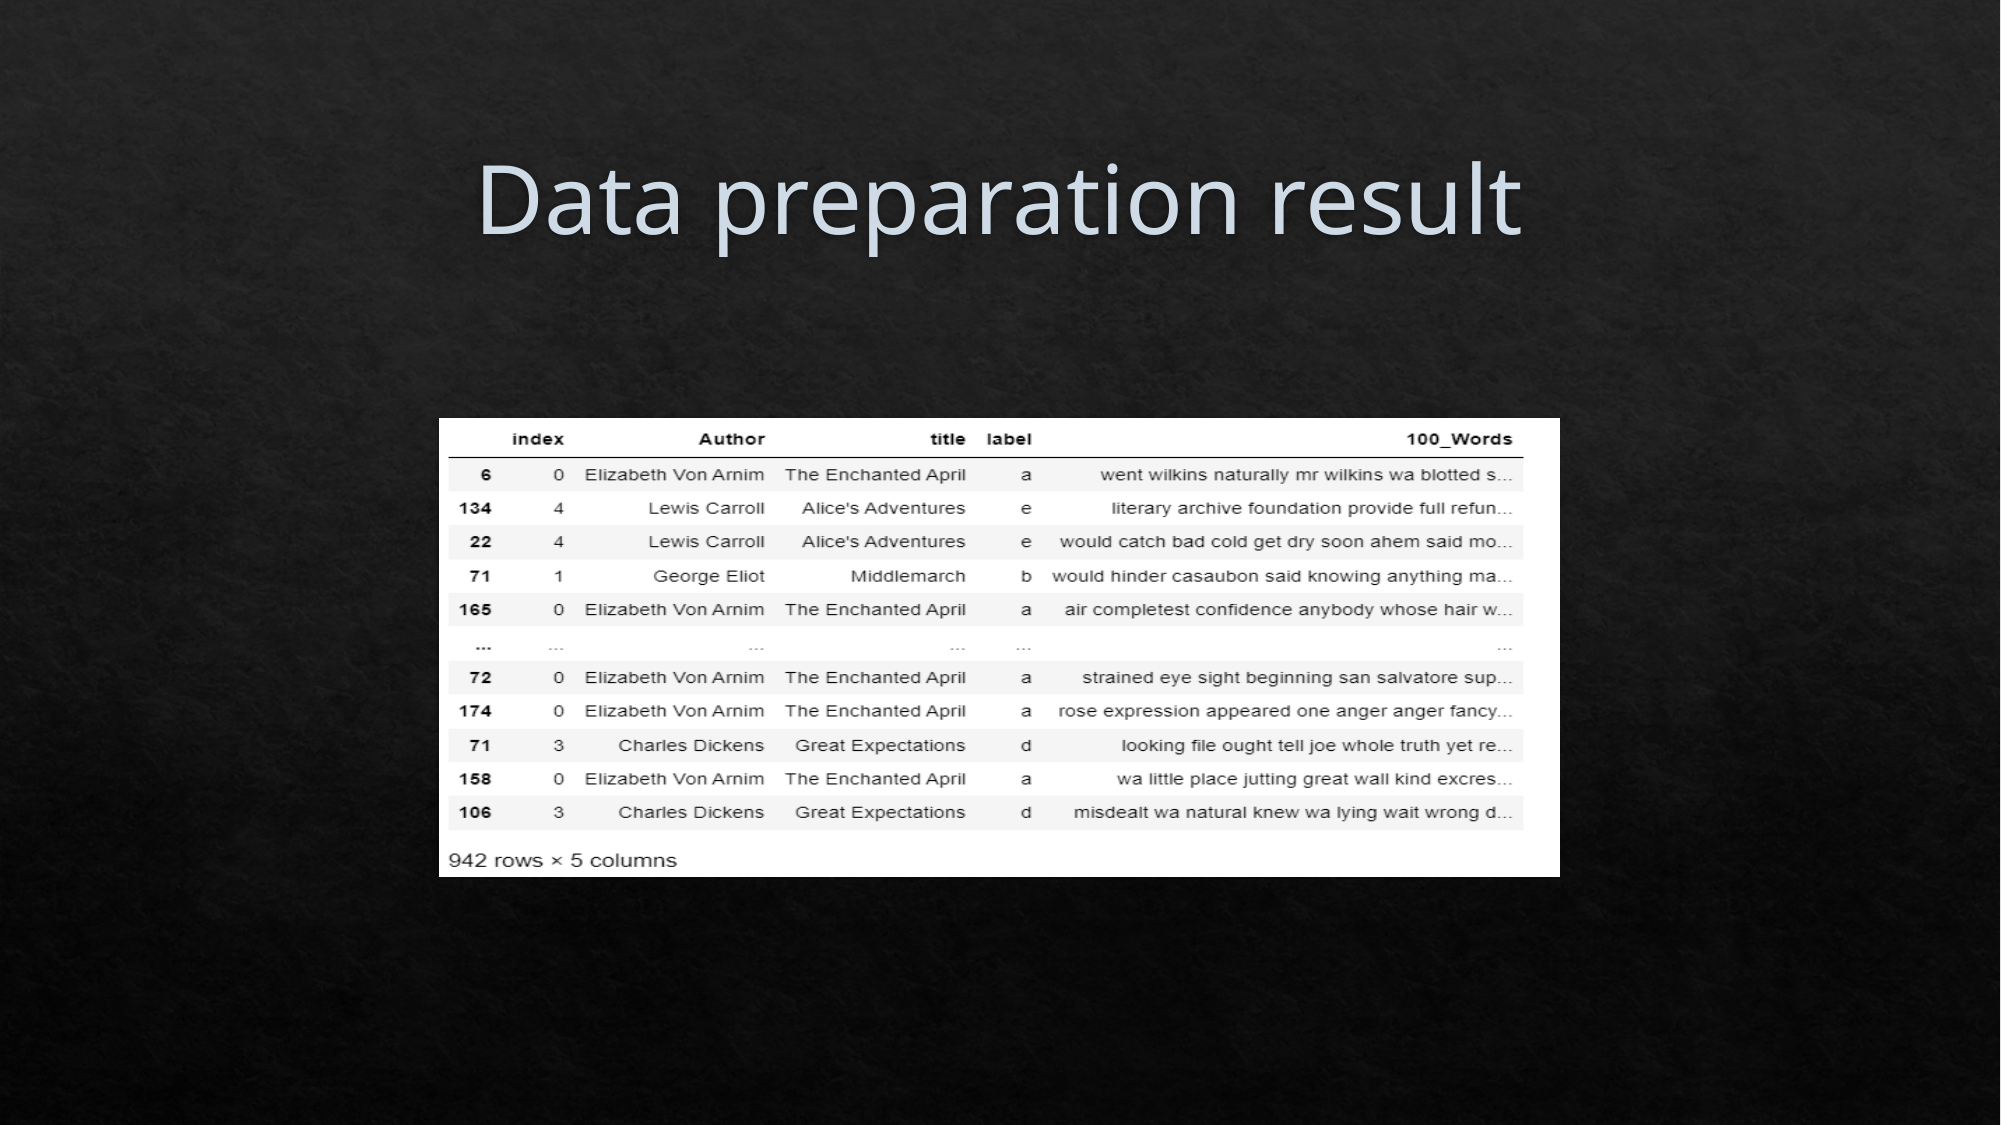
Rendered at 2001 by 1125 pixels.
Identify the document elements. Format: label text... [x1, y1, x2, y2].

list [438, 418, 1560, 877]
title Data preparation result [149, 99, 1849, 307]
